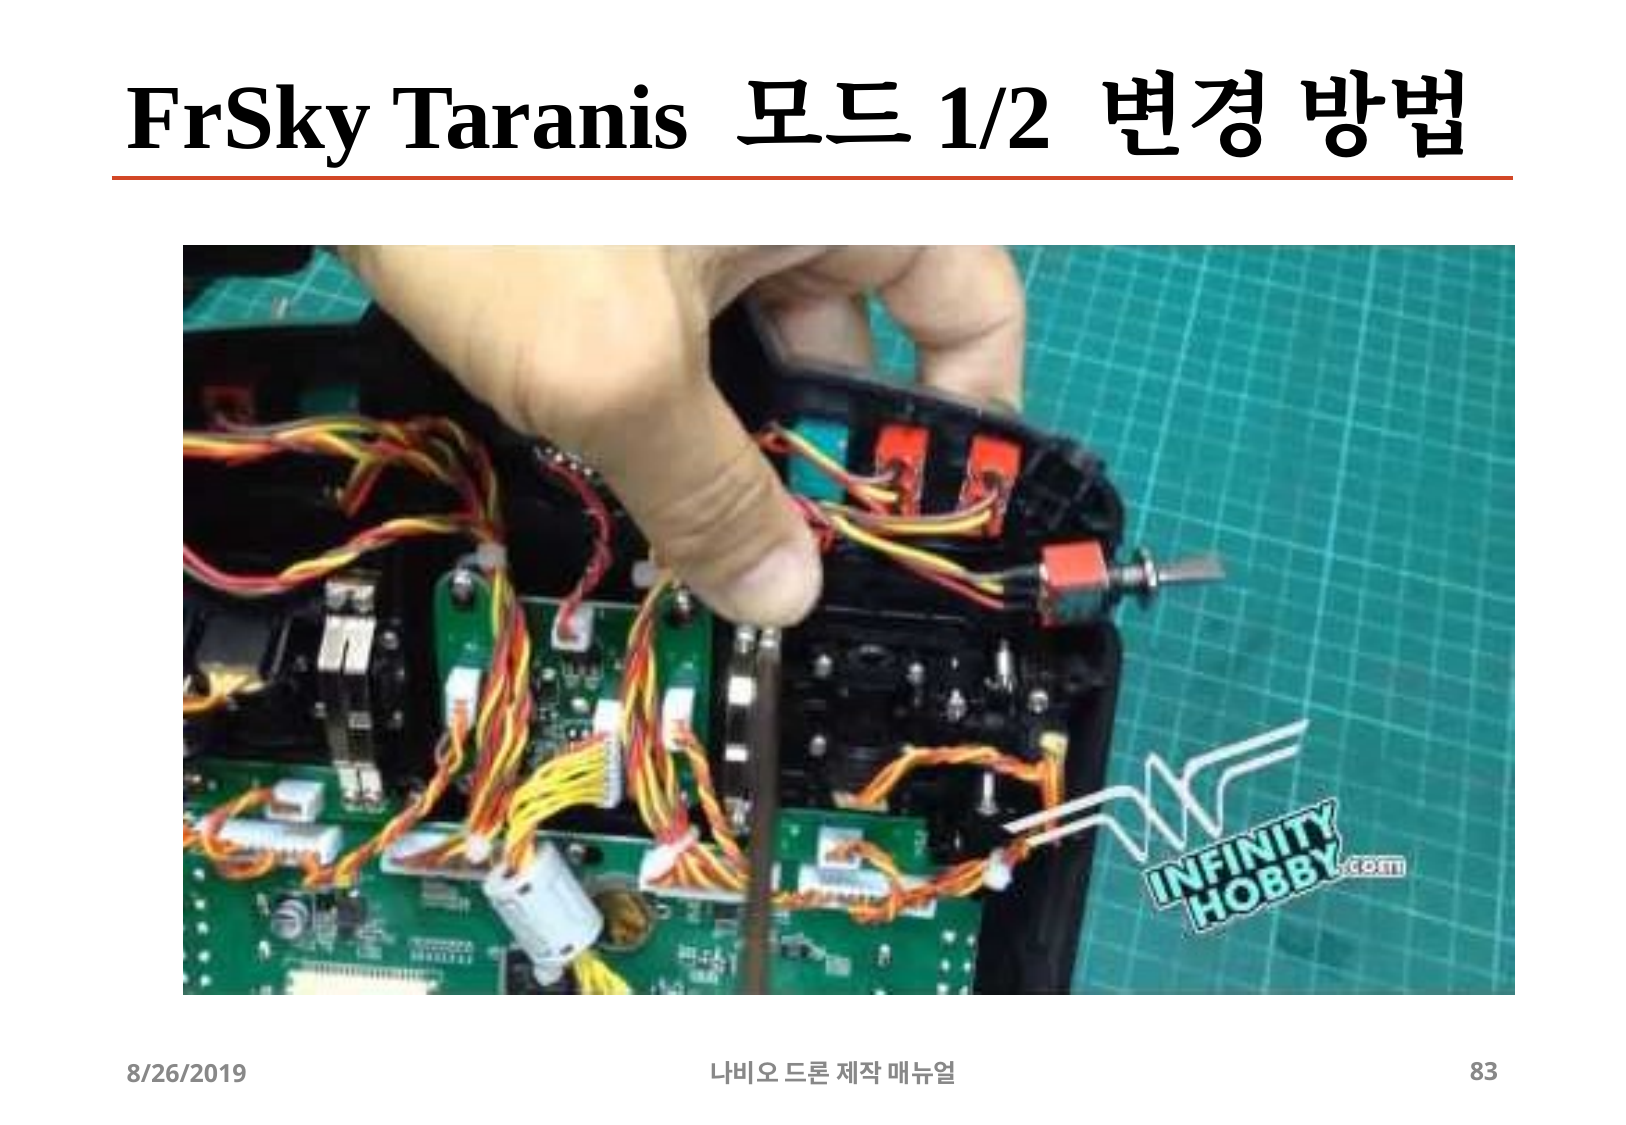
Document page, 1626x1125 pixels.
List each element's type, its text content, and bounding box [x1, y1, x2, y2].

slide_number 83 [1433, 1042, 1514, 1103]
picture [183, 245, 1515, 995]
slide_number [111, 1042, 303, 1103]
footer 나비오 드론 제작 매뉴얼 [667, 1042, 1000, 1103]
title FrSky Taranis 모드1/2 변경 방법 [111, 59, 1514, 179]
